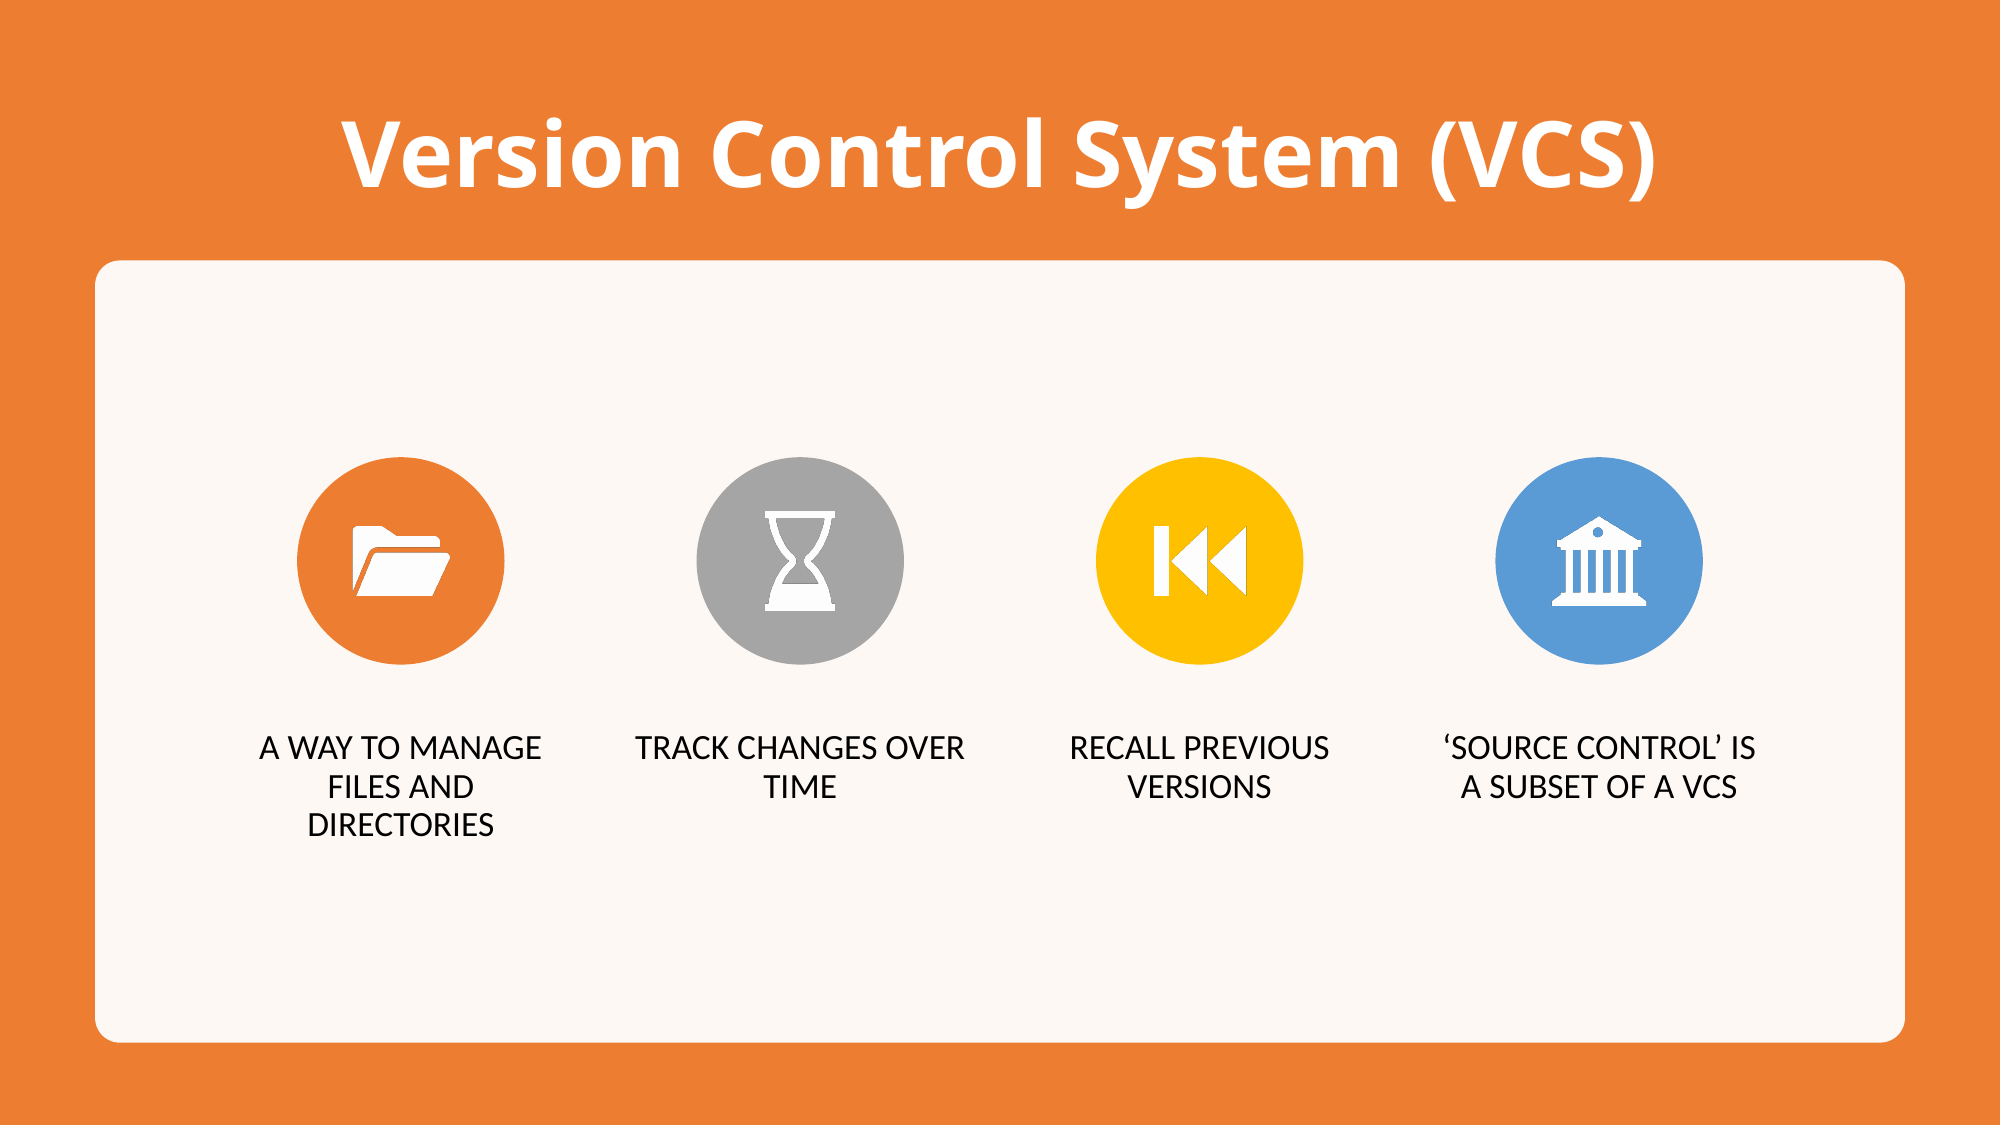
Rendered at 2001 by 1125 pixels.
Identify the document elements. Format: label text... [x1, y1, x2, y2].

text_box [0, 0, 2000, 1125]
title Version Control System (VCS) [137, 75, 1863, 241]
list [137, 295, 1863, 1010]
text_box [94, 259, 1906, 1044]
